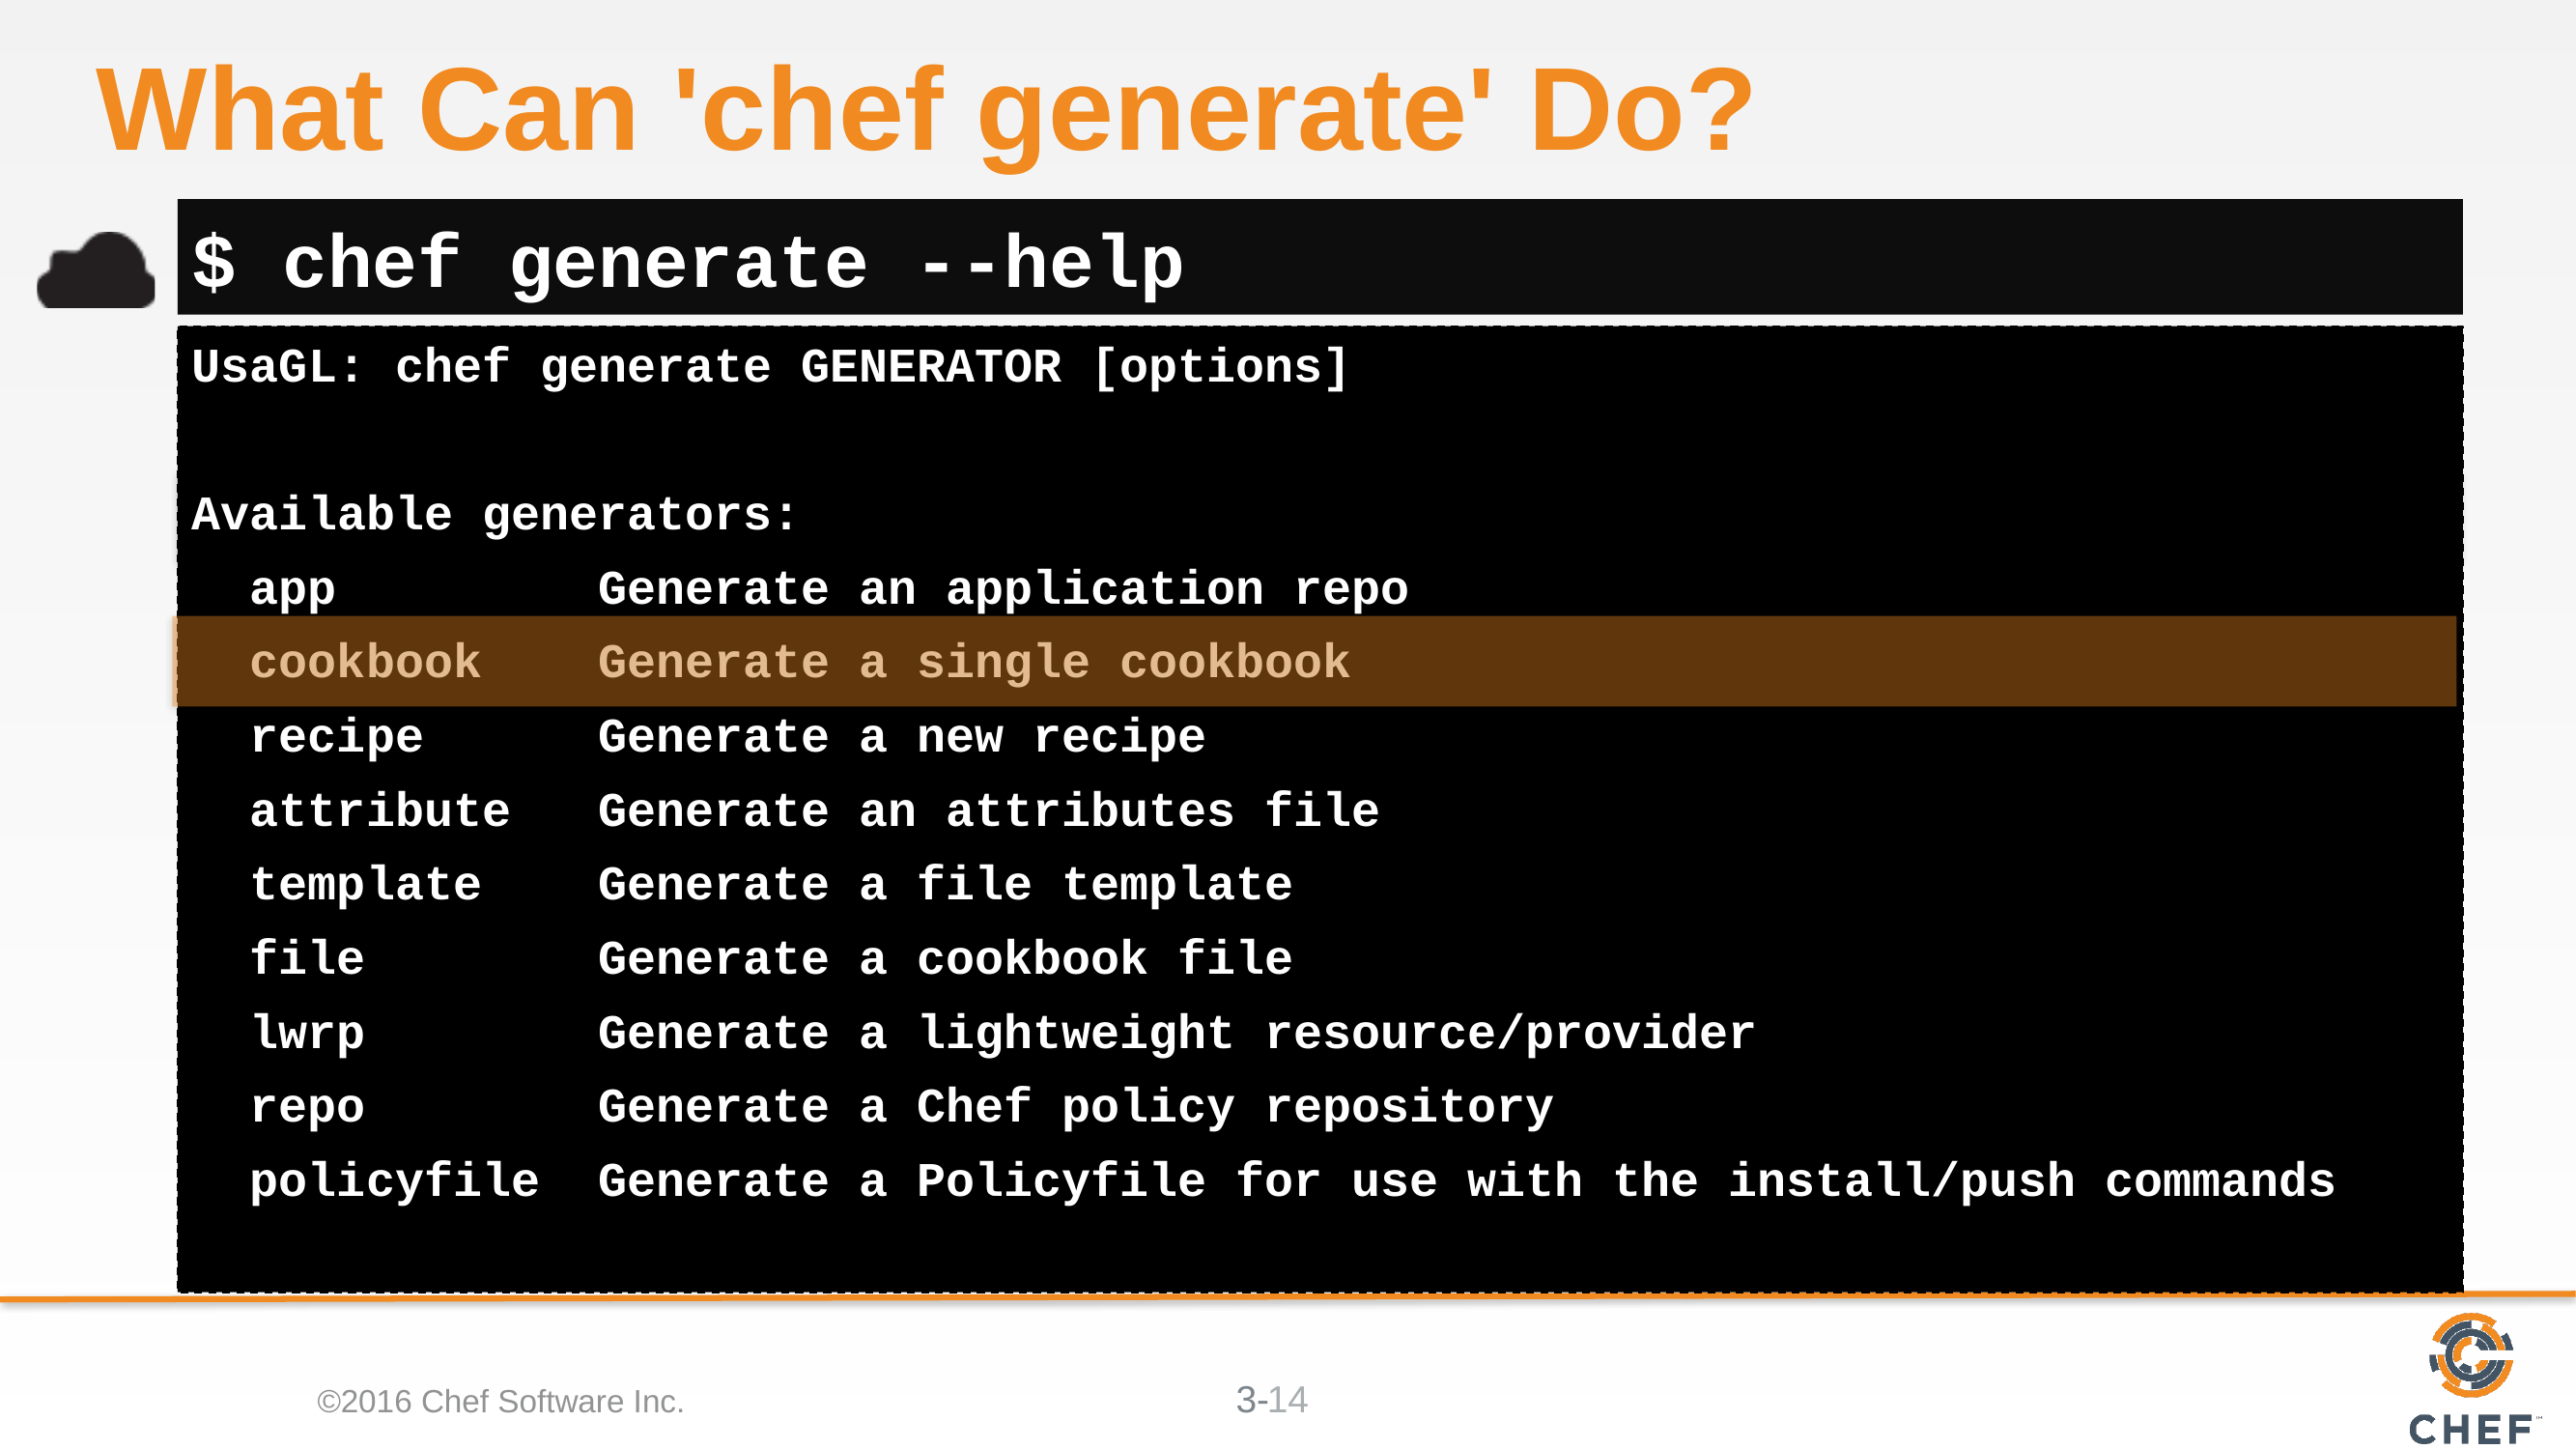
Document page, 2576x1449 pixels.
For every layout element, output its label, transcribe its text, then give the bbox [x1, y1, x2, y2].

title What Can 'chef generate' Do? [96, 48, 2463, 180]
list UsaGL: chef generate GENERATOR [options] Available generators: app Generate an application repo cookbook Generate a single cookbook recipe Generate a new recipe attribute Generate an attributes file template Generate a file template file Generate a cookbook file lwrp Generate a lightweight resource/provider repo Generate a Chef policy repository policyfile Generate a Policyfile for use with the install/push commands [177, 326, 2464, 621]
picture [2399, 1297, 2550, 1449]
list UsaGL: chef generate GENERATOR [options] Available generators: app Generate an application repo cookbook Generate a single cookbook recipe Generate a new recipe attribute Generate an attributes file template Generate a file template file Generate a cookbook file lwrp Generate a lightweight resource/provider repo Generate a Chef policy repository policyfile Generate a Policyfile for use with the install/push commands [177, 711, 2464, 1293]
slide_number 14 [998, 1359, 1578, 1437]
footer ©2016 Chef Software Inc. [51, 1359, 952, 1440]
list $ chef generate --help [177, 199, 2463, 315]
text_box [172, 615, 2457, 707]
